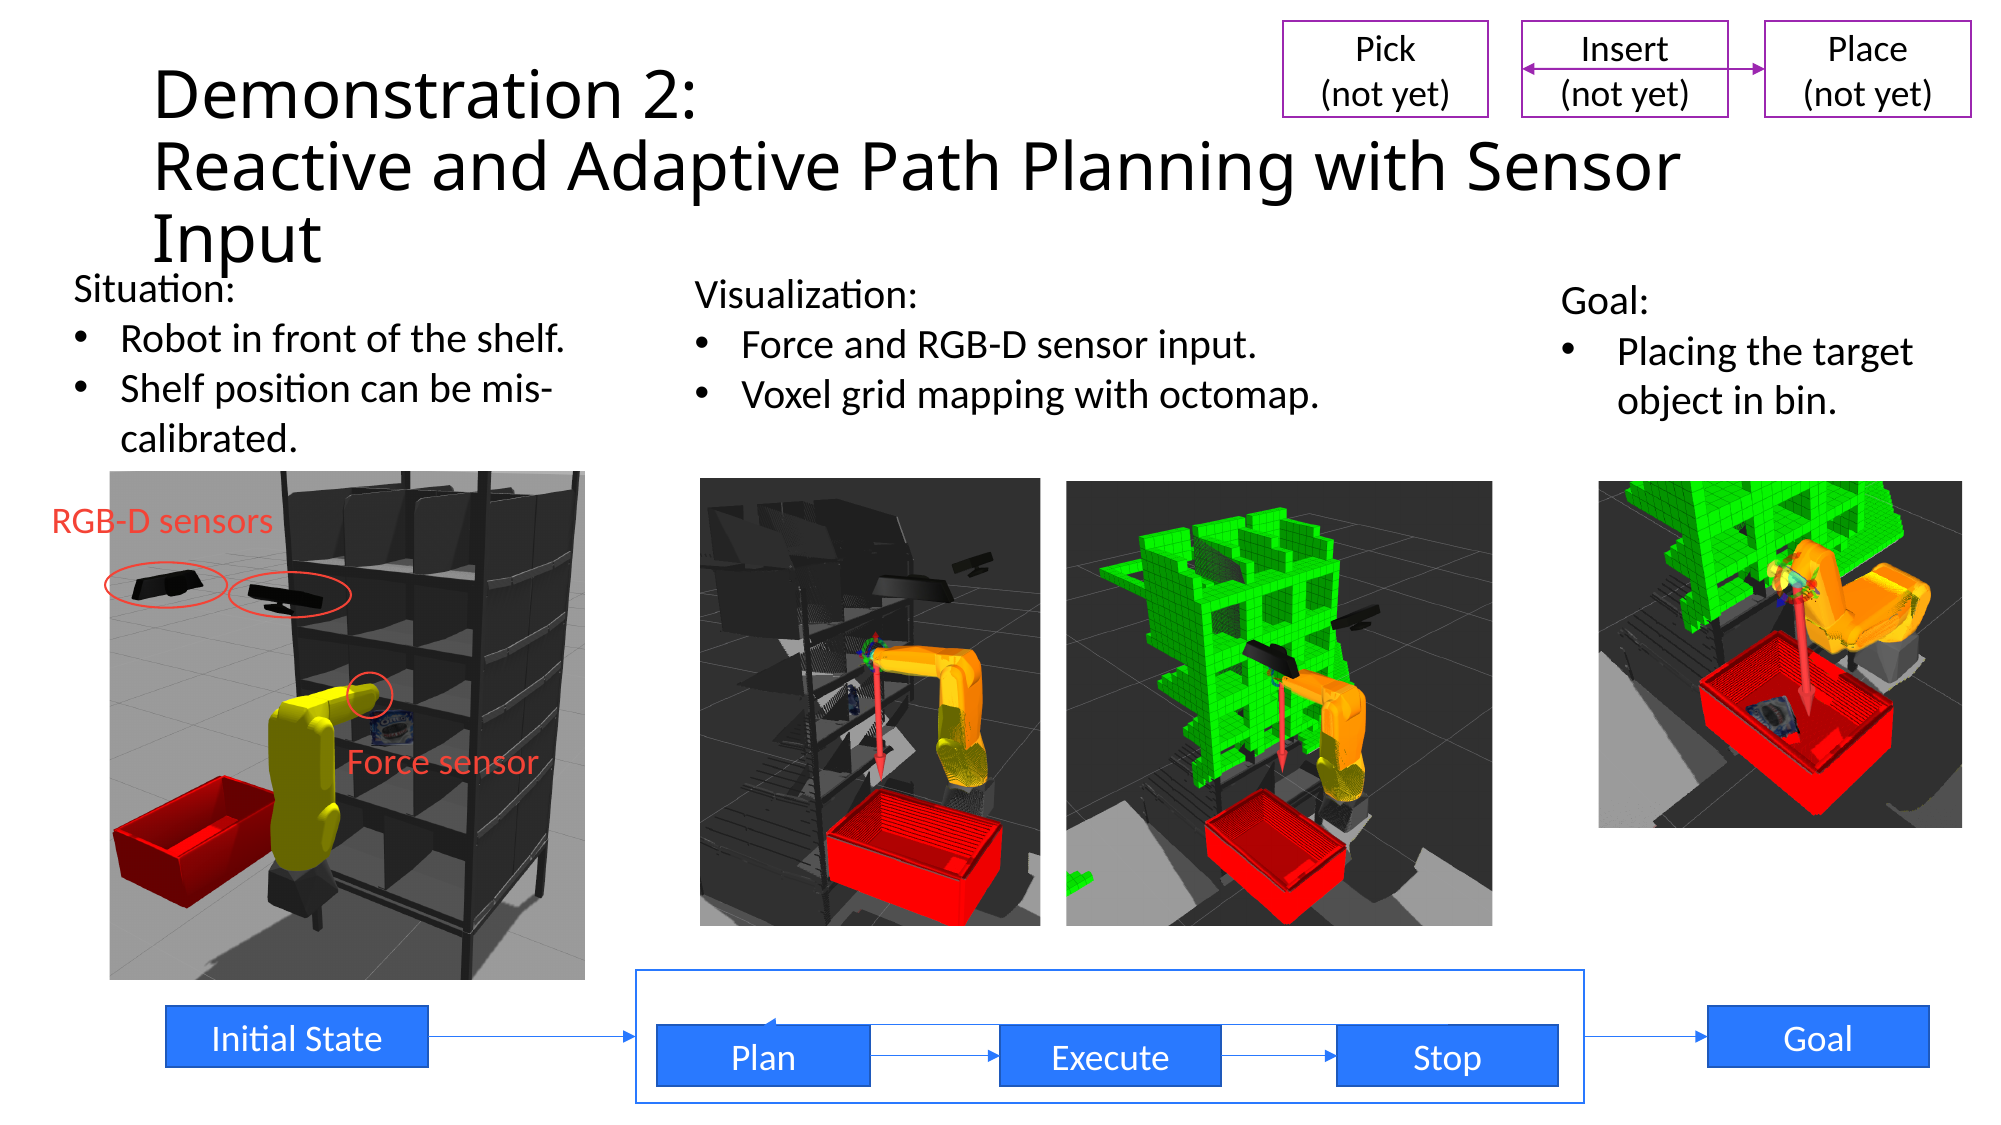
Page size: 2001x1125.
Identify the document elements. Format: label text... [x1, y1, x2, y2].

text_box Visualization: Force and RGB-D sensor input. Voxel grid mapping with octomap. [679, 259, 1525, 425]
text_box Stop [1336, 1024, 1559, 1087]
text_box Insert (not yet) [1521, 70, 1729, 118]
text_box Plan [656, 1024, 871, 1087]
picture [700, 478, 1041, 926]
text_box Goal [1707, 1005, 1930, 1068]
text_box Initial State [165, 1005, 429, 1068]
text_box [638, 972, 1105, 1101]
text_box Insert (not yet) [1521, 20, 1729, 68]
text_box Execute [1108, 1025, 1222, 1087]
text_box Pick (not yet) [1282, 20, 1489, 118]
text_box [1108, 972, 1582, 1101]
text_box Execute [999, 1025, 1105, 1087]
text_box Situation: Robot in front of the shelf. Shelf position can be mis-calibrated. [58, 253, 636, 469]
text_box [104, 575, 109, 595]
picture [1066, 481, 1493, 926]
text_box RGB-D sensors [36, 488, 109, 549]
text_box Place (not yet) [1764, 20, 1972, 118]
picture [109, 471, 585, 980]
text_box Goal: Placing the target object in bin. [1546, 265, 1980, 431]
title Demonstration 2: Reactive and Adaptive Path Planning with Sensor Input [137, 59, 1863, 278]
picture [1598, 481, 1963, 828]
